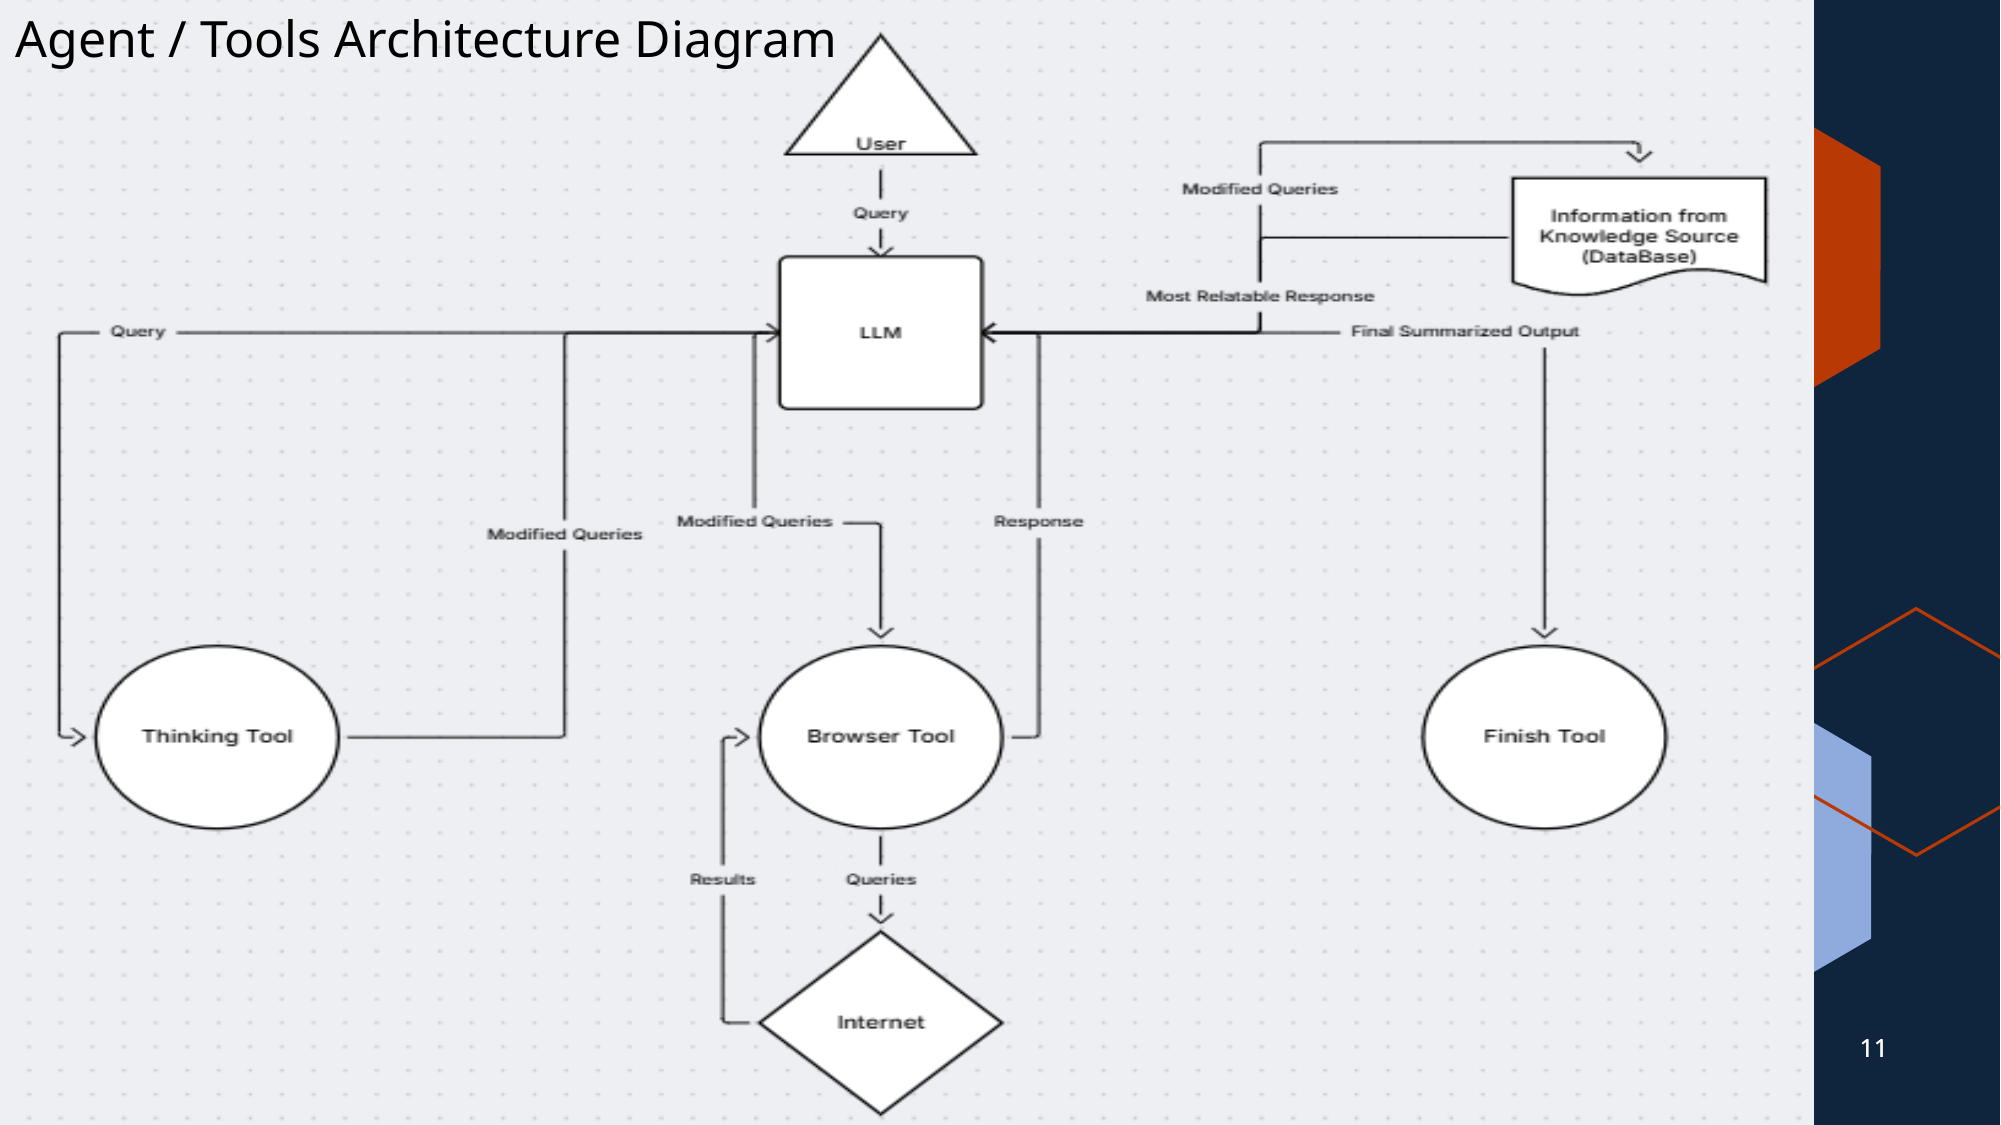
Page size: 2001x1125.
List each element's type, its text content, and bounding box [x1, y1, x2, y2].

picture [0, 0, 1814, 1125]
slide_number 11 [1836, 1020, 1912, 1080]
